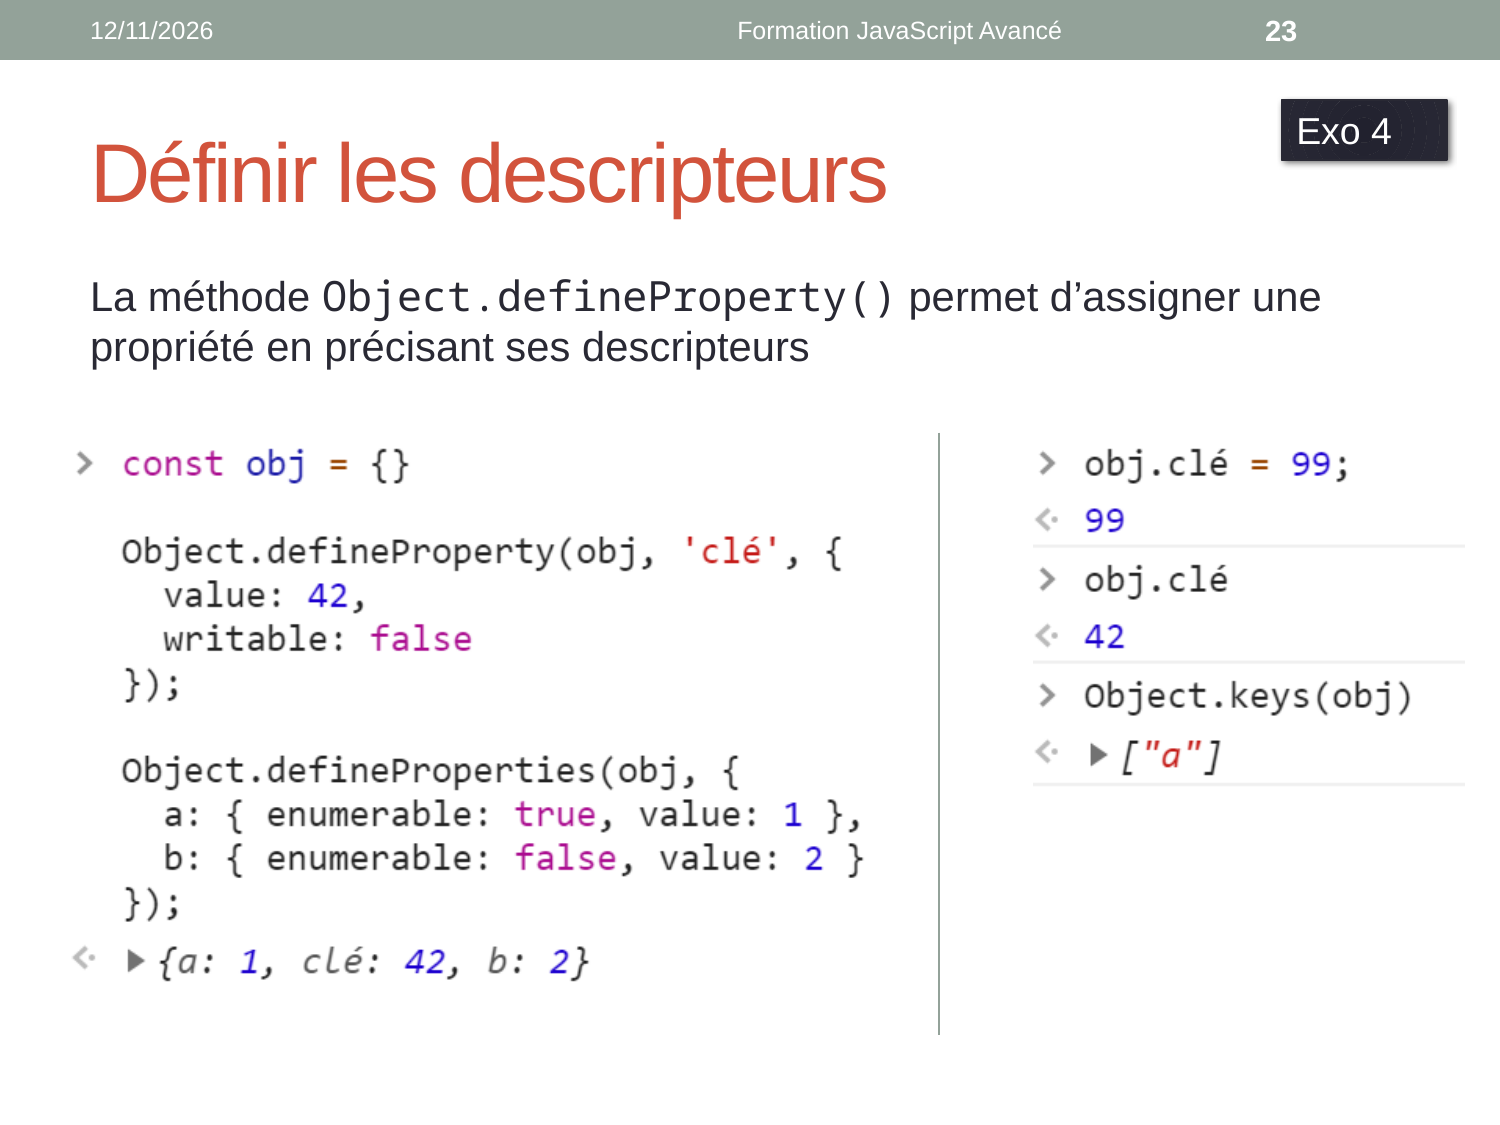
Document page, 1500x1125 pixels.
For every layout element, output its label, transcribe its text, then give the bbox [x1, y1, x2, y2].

slide_number 120 [940, 436, 946, 1036]
title Définir les descripteurs [75, 87, 1425, 250]
footer Formation JavaScript Avancé [562, 3, 1238, 57]
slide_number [75, 3, 550, 57]
slide_number 23 [1250, 3, 1425, 57]
picture [64, 432, 908, 986]
list La méthode Object.defineProperty() permet d’assigner une propriété en précisant ses descripteurs [75, 262, 1425, 1063]
picture [1033, 432, 1466, 802]
text_box Exo 4 [1281, 99, 1448, 161]
